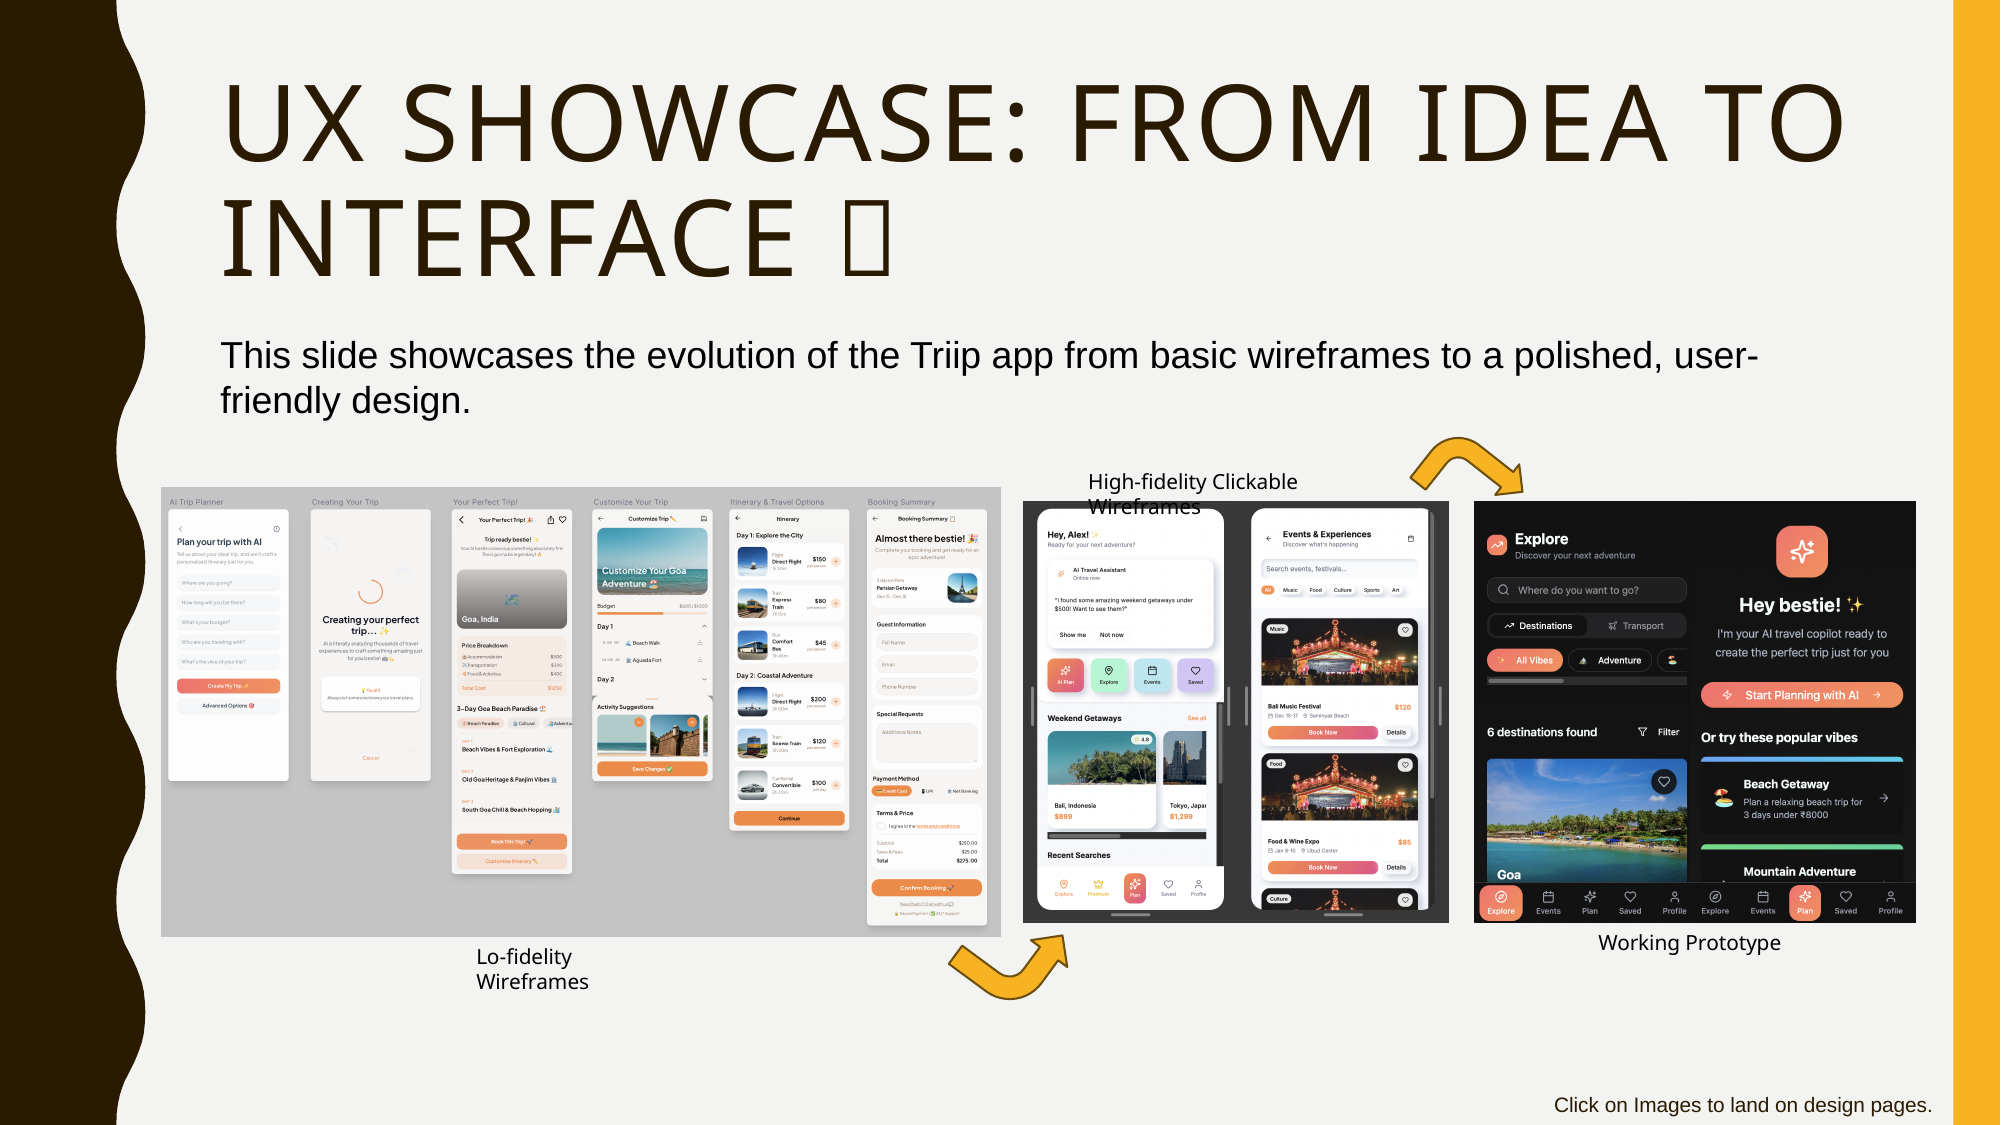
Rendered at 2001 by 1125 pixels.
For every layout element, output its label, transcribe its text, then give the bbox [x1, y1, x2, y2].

picture [161, 487, 1001, 937]
picture [1473, 501, 1916, 923]
list This slide showcases the evolution of the Triip app from basic wireframes to a polished, user-friendly design. [205, 49, 1875, 703]
picture [1023, 501, 1449, 923]
text_box [1409, 436, 1524, 496]
text_box Lo-fidelity Wireframes [461, 937, 701, 1002]
text_box [948, 934, 1069, 1001]
text_box High-fidelity Clickable Wireframes [1073, 461, 1404, 501]
text_box Working Prototype [1524, 923, 1855, 963]
text_box Click on Images to land on design pages. [1539, 1084, 1948, 1125]
